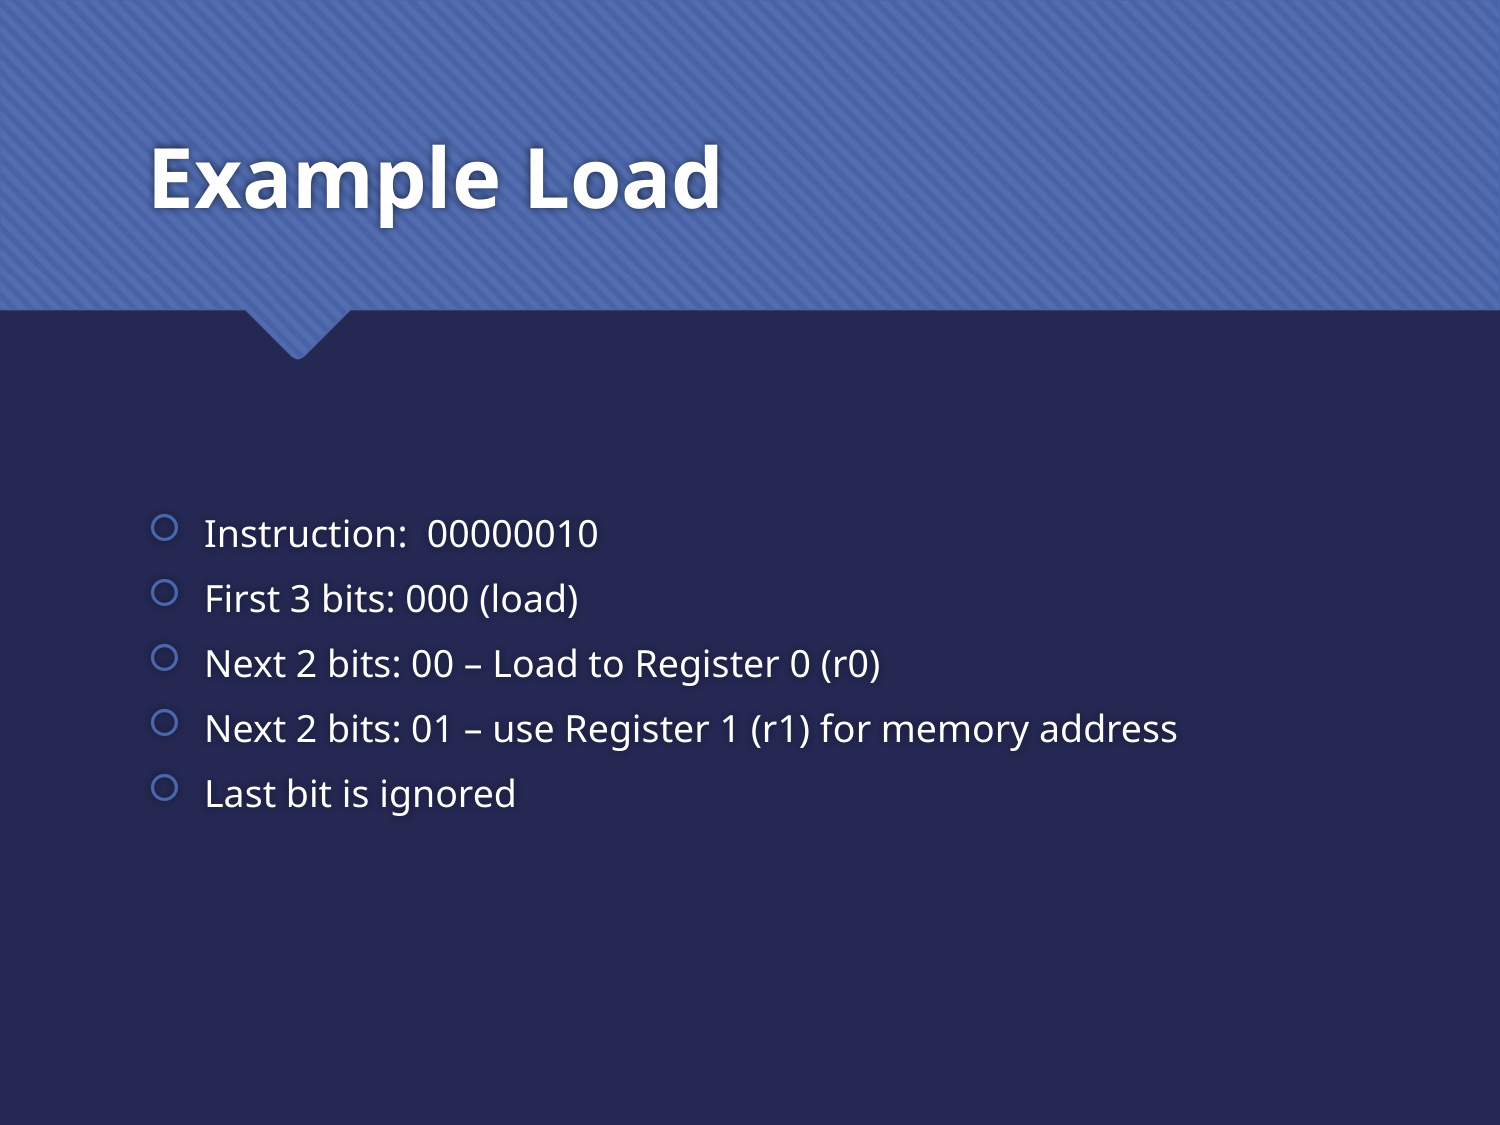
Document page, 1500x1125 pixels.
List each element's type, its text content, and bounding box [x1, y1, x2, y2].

list Instruction: 00000010 First 3 bits: 000 (load) Next 2 bits: 00 – Load to Register 0 (r0) Next 2 bits: 01 – use Register 1 (r1) for memory address Last bit is ignored [132, 364, 1368, 962]
title Example Load [132, 73, 1368, 233]
